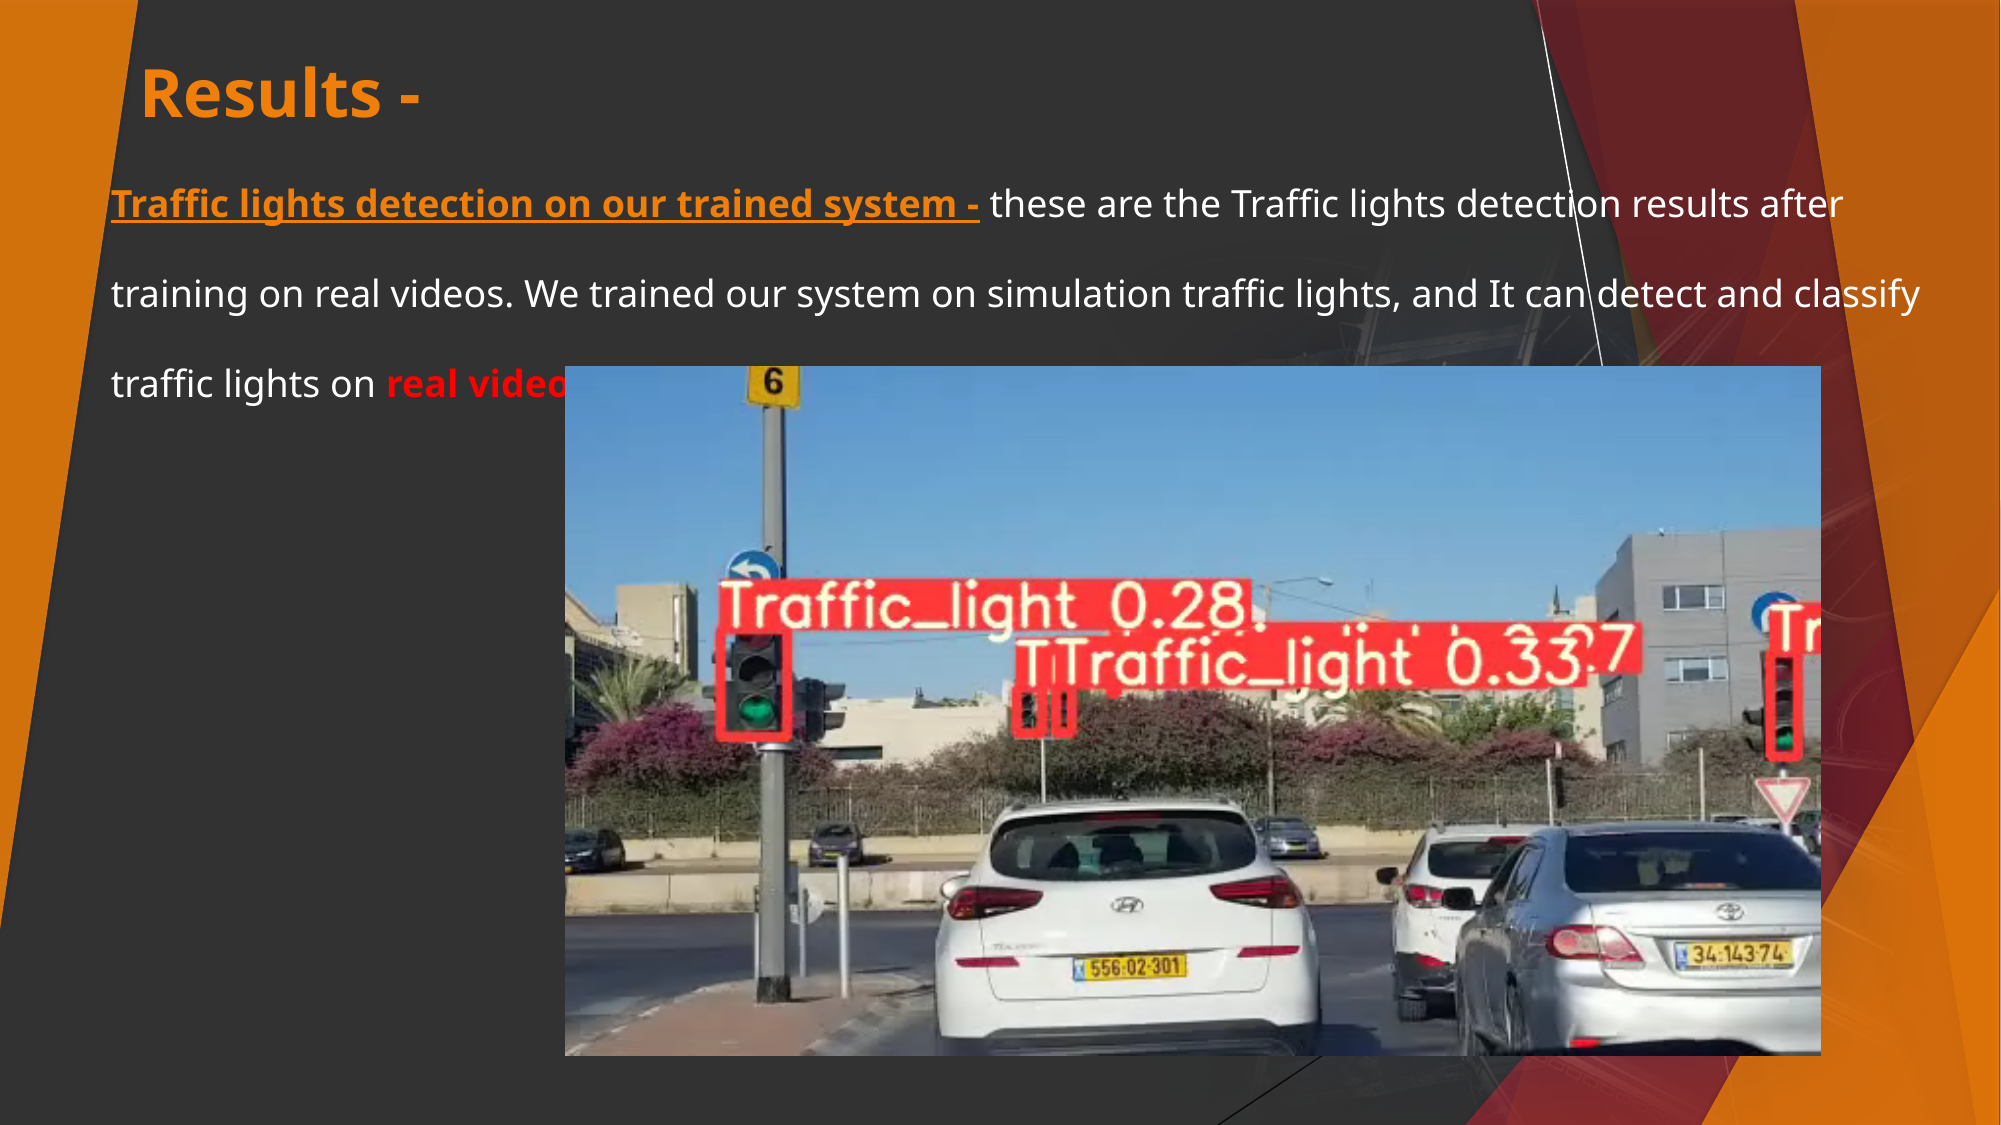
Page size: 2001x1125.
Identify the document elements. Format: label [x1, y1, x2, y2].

text_box [564, 365, 1822, 1057]
picture [879, 223, 1947, 1125]
text_box [0, 0, 2000, 1125]
